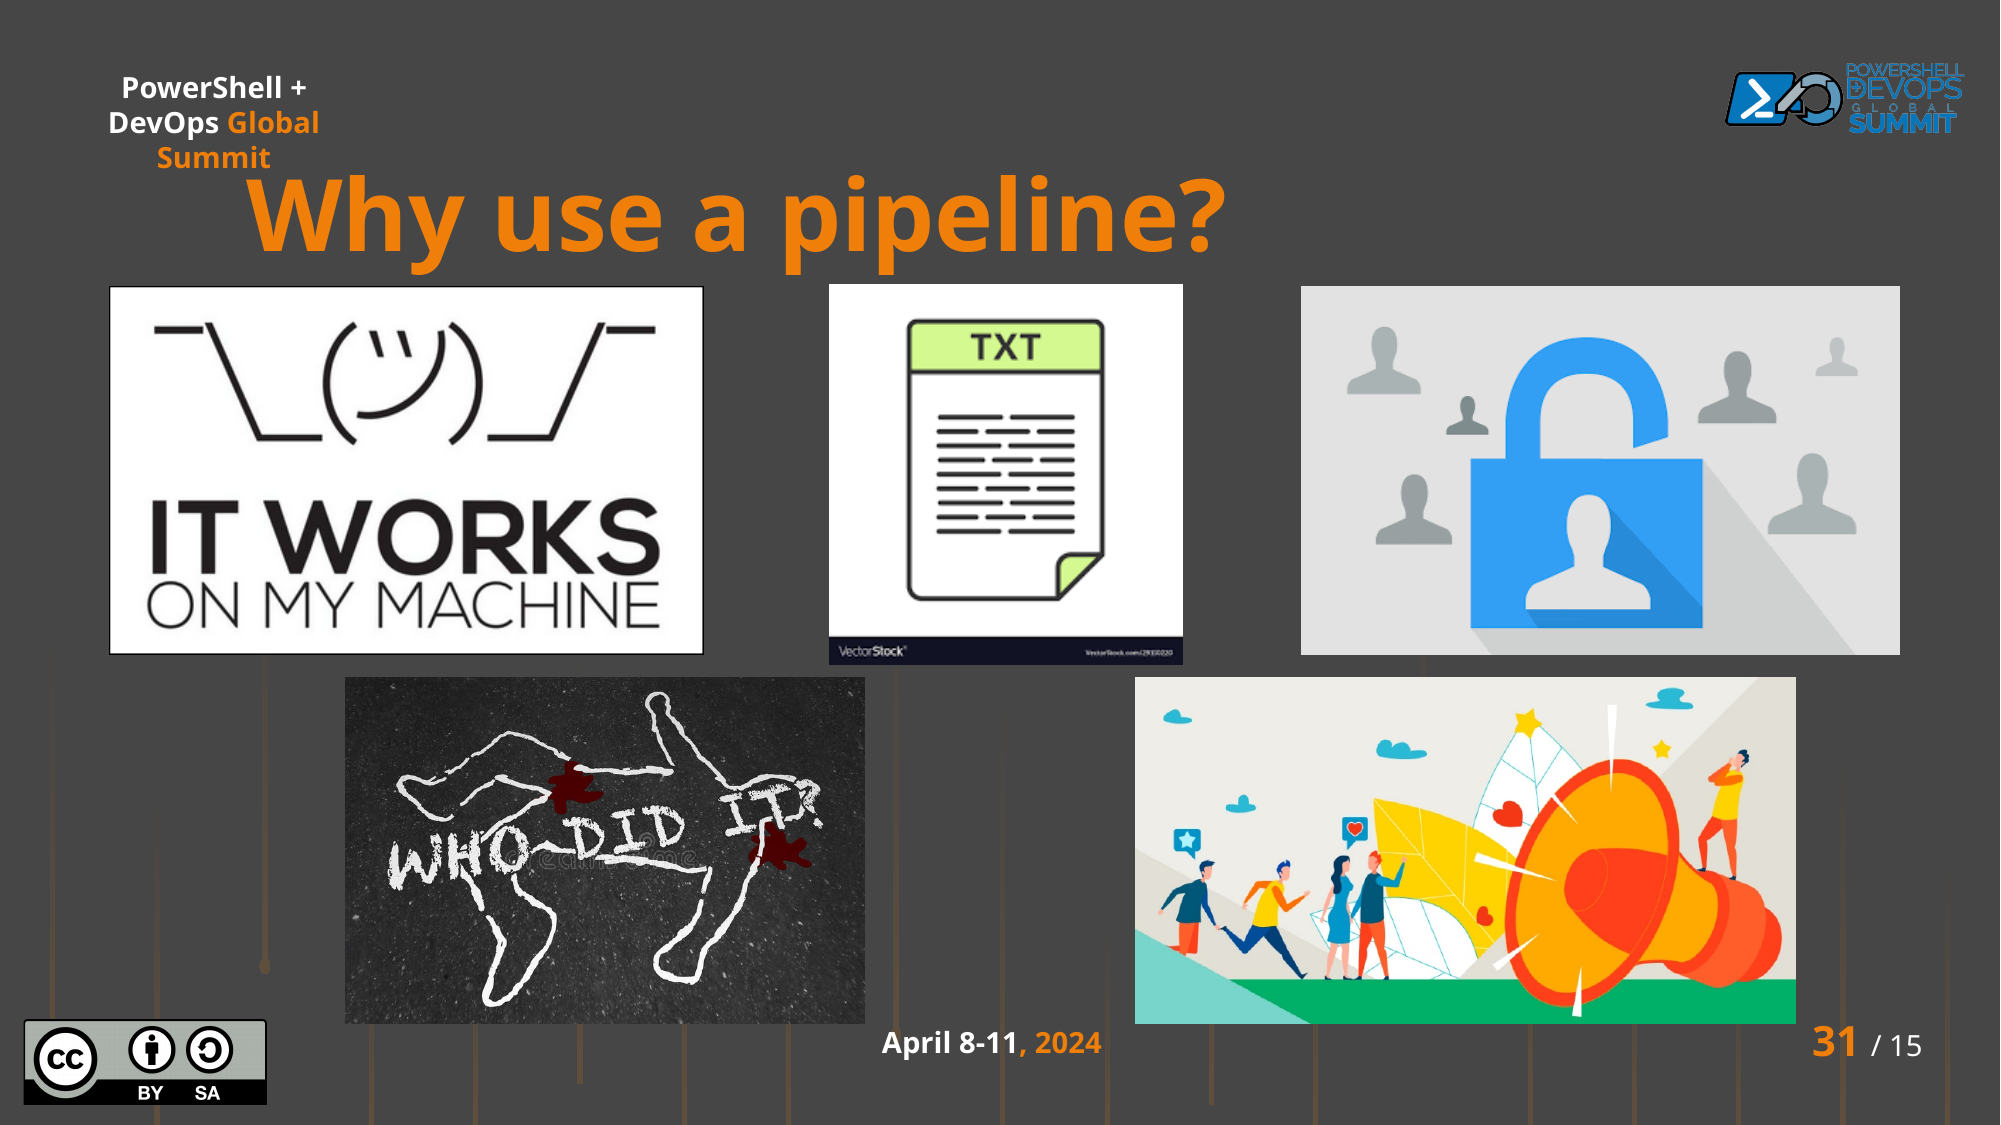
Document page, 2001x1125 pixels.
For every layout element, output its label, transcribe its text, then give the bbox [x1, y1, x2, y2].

picture [108, 286, 704, 655]
picture [345, 677, 865, 1024]
picture [1135, 677, 1796, 1024]
text_box Why use a pipeline? [231, 144, 1769, 279]
picture [829, 284, 1183, 665]
picture [1301, 286, 1900, 655]
picture [1725, 61, 1965, 139]
picture [23, 1019, 267, 1105]
